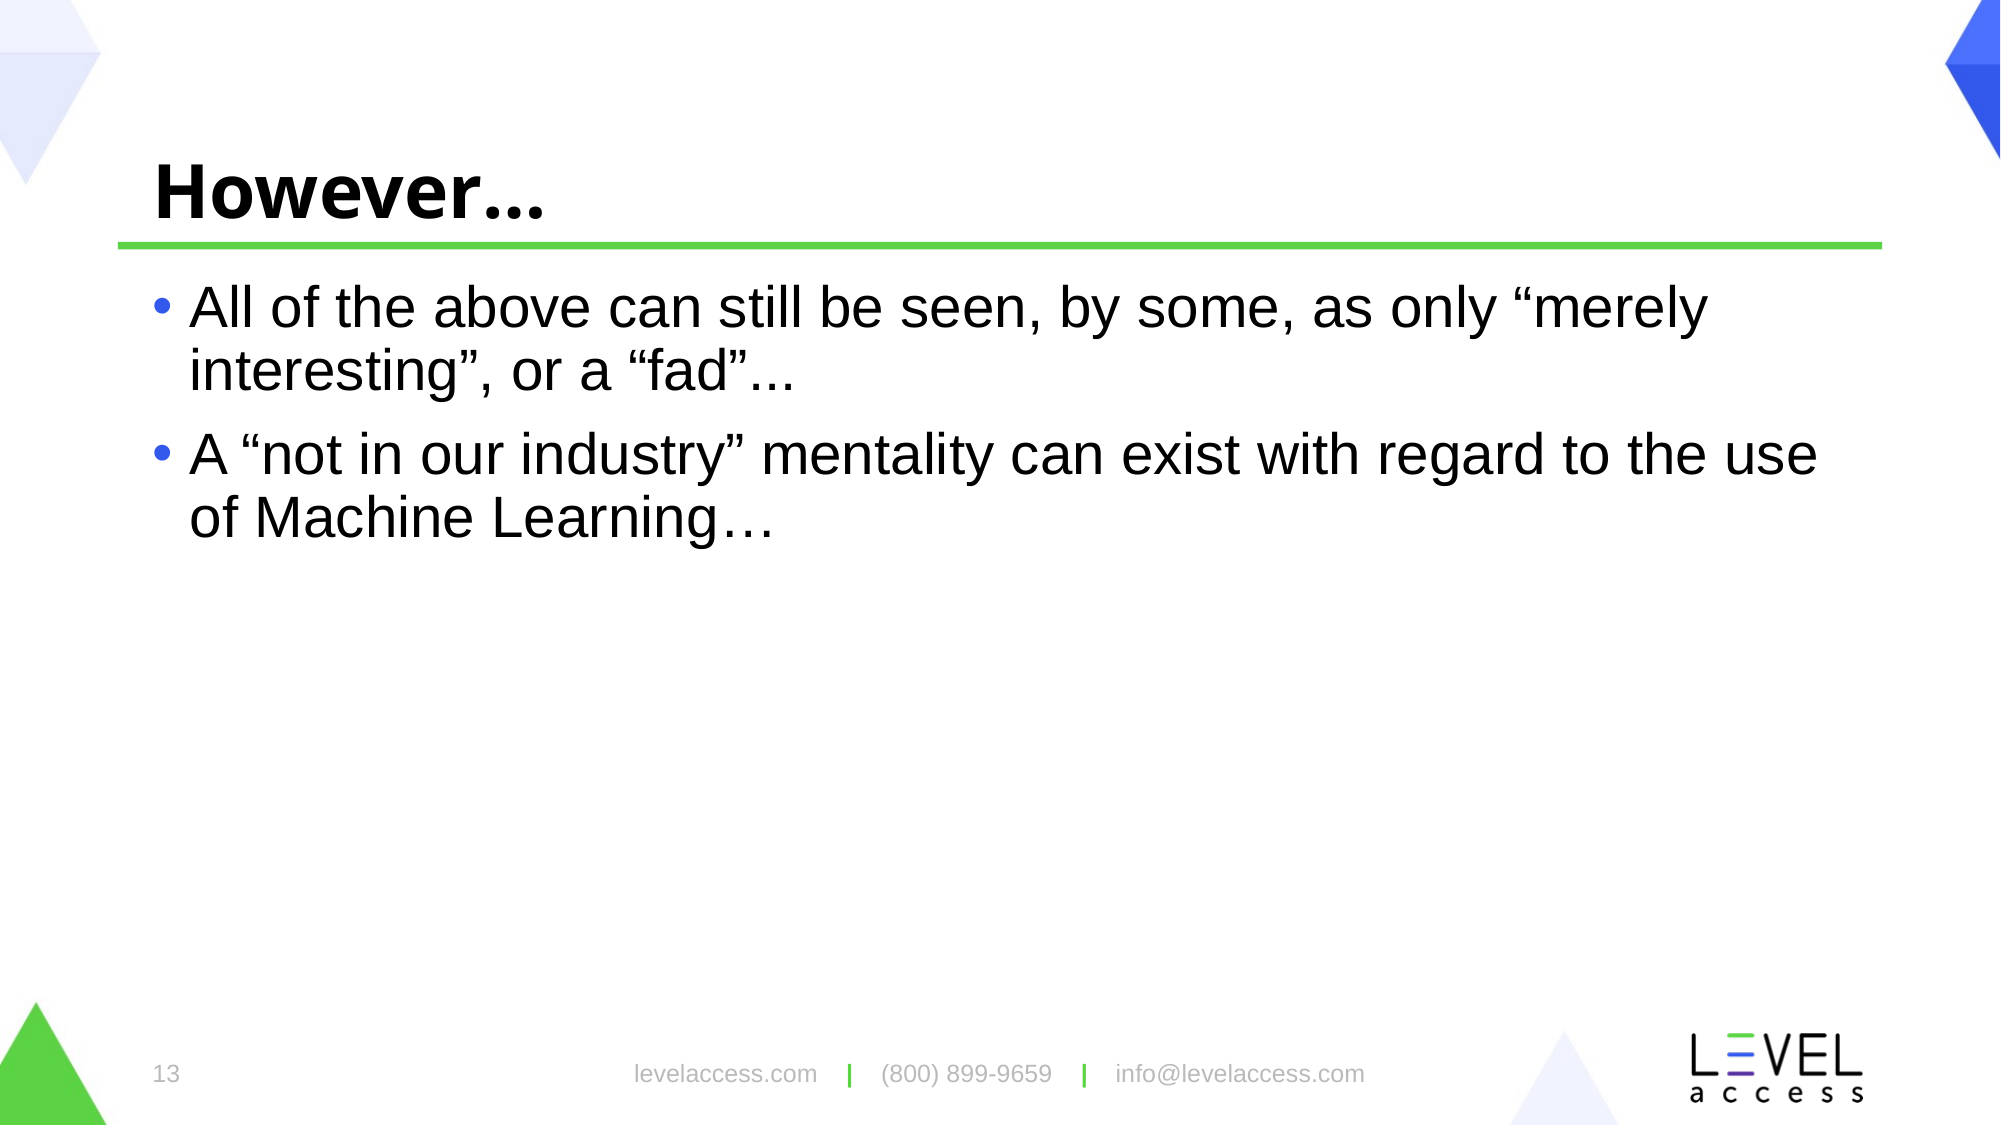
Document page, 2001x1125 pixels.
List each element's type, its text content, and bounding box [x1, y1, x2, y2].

list All of the above can still be seen, by some, as only “merely interesting”, or a “fad”... A “not in our industry” mentality can exist with regard to the use of Machine Learning… [137, 269, 1863, 1014]
footer levelaccess.com | (800) 899-9659 | info@levelaccess.com [613, 1042, 1386, 1103]
title However… [137, 75, 1863, 242]
slide_number 13 [137, 1042, 588, 1103]
picture [0, 0, 2001, 1125]
